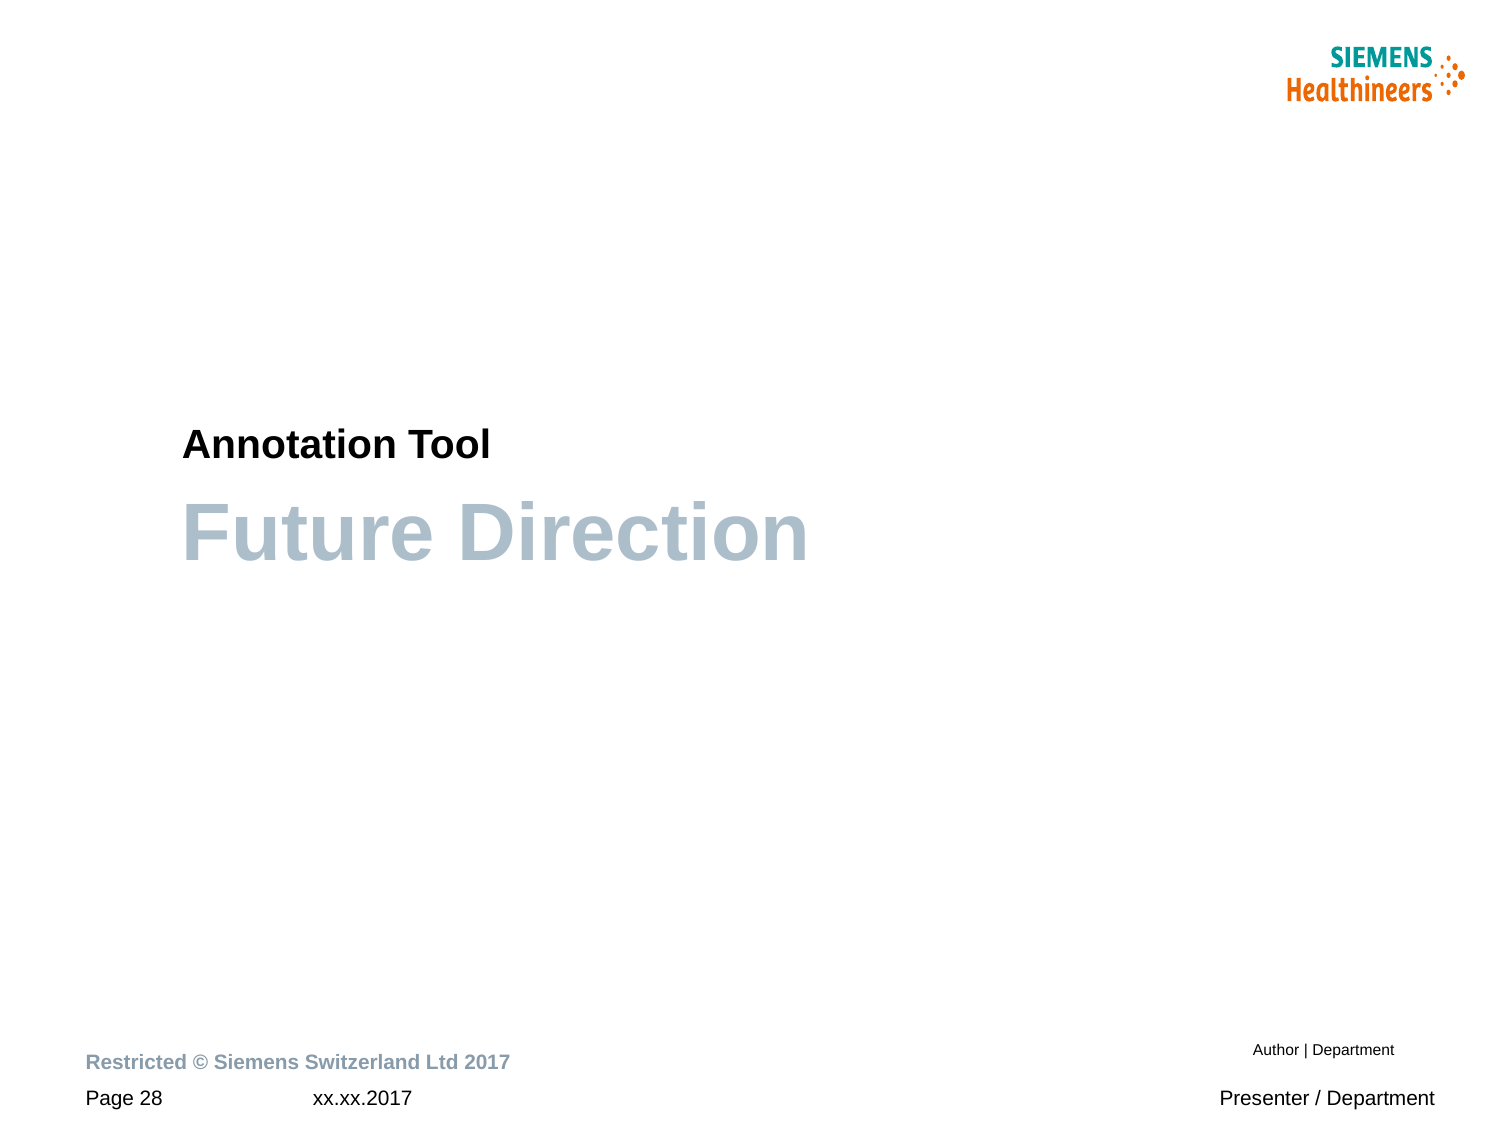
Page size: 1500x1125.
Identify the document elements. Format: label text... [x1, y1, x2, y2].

title Annotation Tool [181, 266, 1087, 468]
footer Author | Department [992, 1040, 1395, 1064]
subtitle Future Direction [181, 493, 1087, 767]
